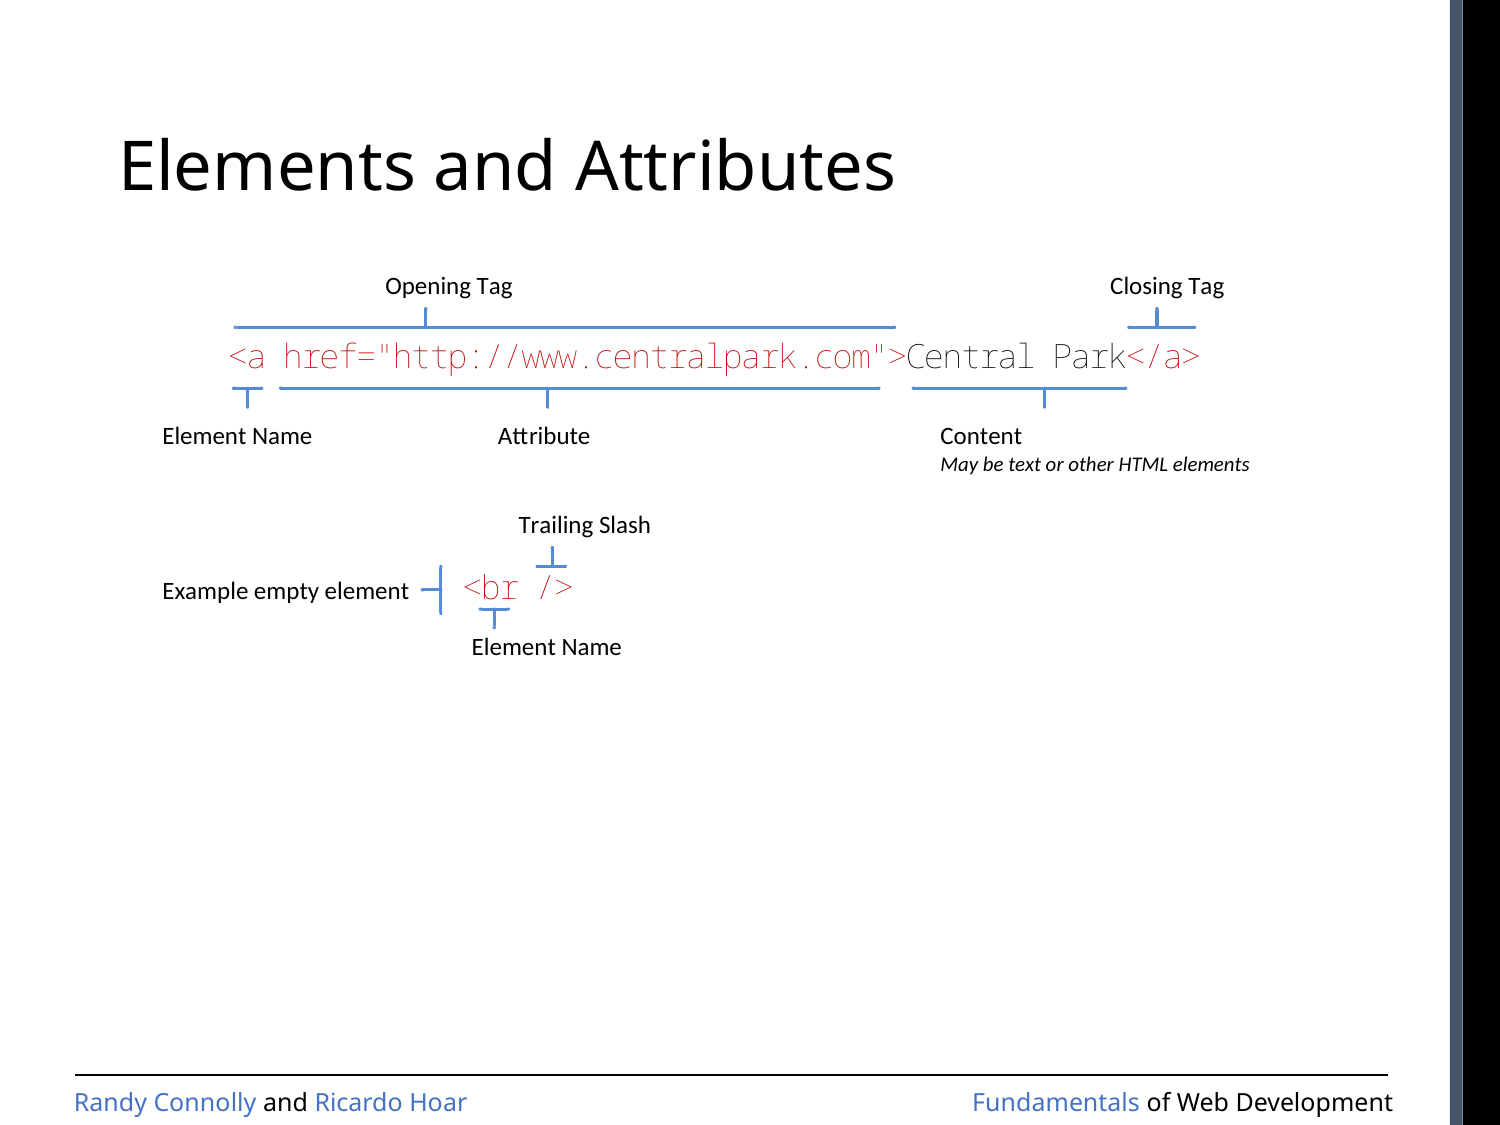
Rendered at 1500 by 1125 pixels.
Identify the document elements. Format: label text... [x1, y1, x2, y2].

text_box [149, 262, 1279, 673]
title Elements and Attributes [103, 59, 1397, 278]
